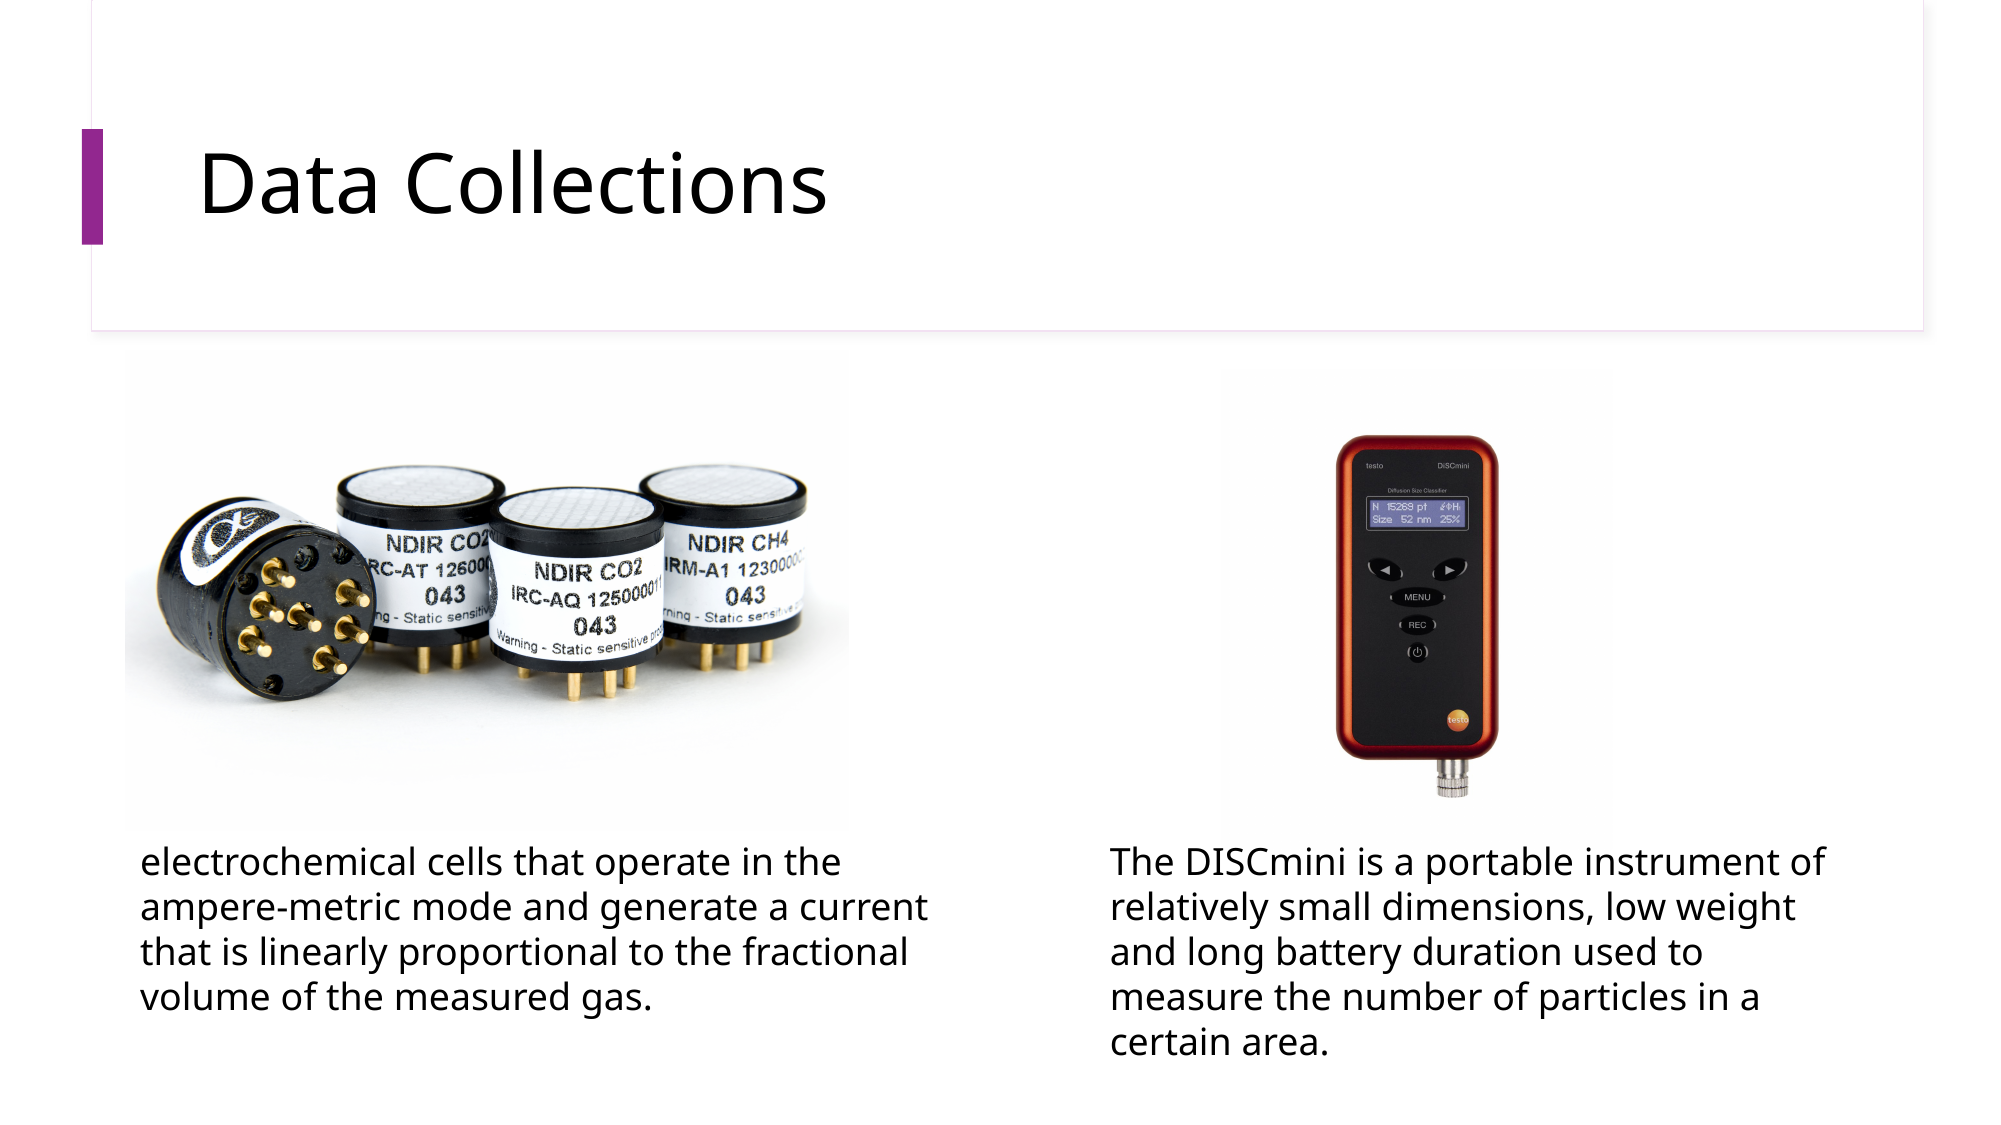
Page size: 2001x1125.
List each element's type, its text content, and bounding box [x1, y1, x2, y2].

text_box The DISCmini is a portable instrument of relatively small dimensions, low weight and long battery duration used to measure the number of particles in a certain area. [1094, 830, 1875, 1071]
text_box electrochemical cells that operate in the ampere-metric mode and generate a current that is linearly proportional to the fractional volume of the measured gas. [125, 830, 1000, 1026]
picture [1220, 369, 1613, 851]
picture [125, 350, 850, 831]
title Data Collections [183, 90, 1851, 284]
